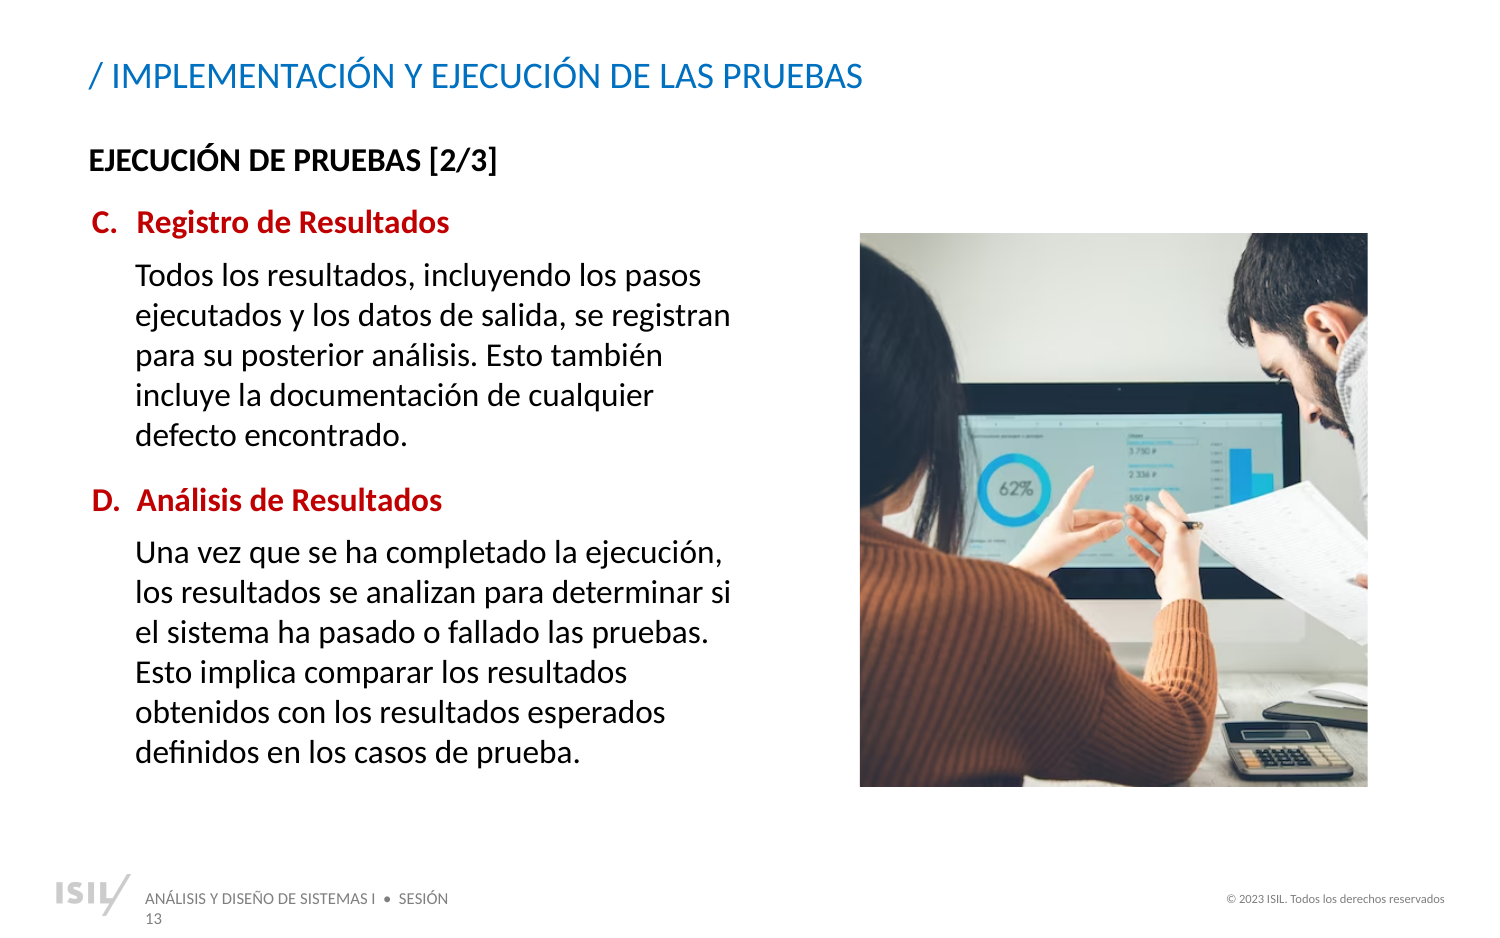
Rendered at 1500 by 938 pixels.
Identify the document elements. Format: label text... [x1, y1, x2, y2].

picture [859, 233, 1368, 787]
list EJECUCIÓN DE PRUEBAS [2/3] [76, 132, 750, 191]
list / IMPLEMENTACIÓN Y EJECUCIÓN DE LAS PRUEBAS [76, 45, 1424, 104]
list Registro de Resultados Todos los resultados, incluyendo los pasos ejecutados y los datos de salida, se registran para su posterior análisis. Esto también incluye la documentación de cualquier defecto encontrado. Análisis de Resultados Una vez que se ha completado la ejecución, los resultados se analizan para determinar si el sistema ha pasado o fallado las pruebas. Esto implica comparar los resultados obtenidos con los resultados esperados definidos en los casos de prueba. [76, 193, 750, 866]
